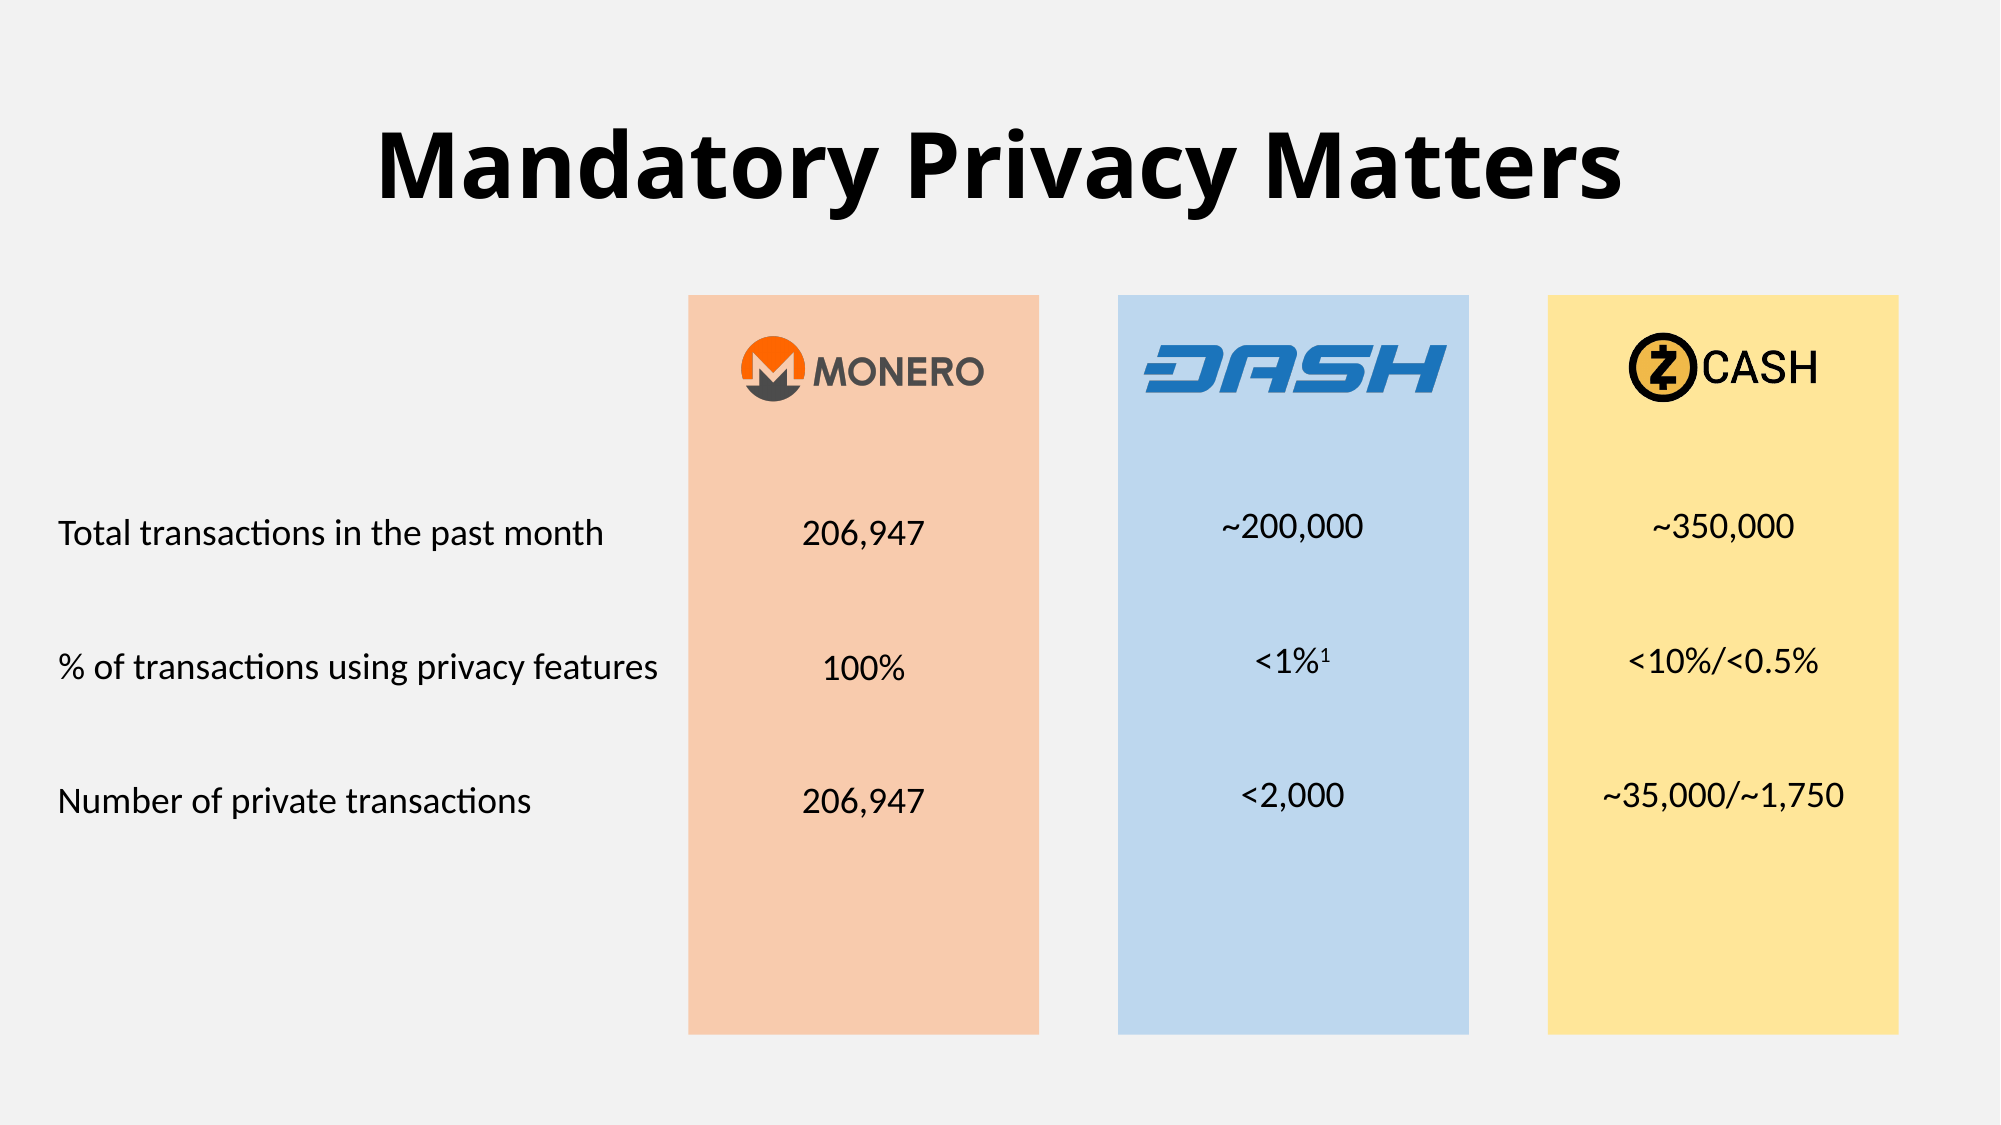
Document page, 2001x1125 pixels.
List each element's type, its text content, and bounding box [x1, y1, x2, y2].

text_box Number of private transactions [42, 768, 548, 829]
text_box % of transactions using privacy features [43, 634, 675, 695]
text_box [1117, 294, 1470, 1036]
picture [1143, 345, 1447, 393]
text_box 100% [806, 635, 921, 695]
text_box 206,947 [787, 768, 940, 829]
text_box ~350,000 [1637, 494, 1810, 554]
text_box [1547, 294, 1900, 1036]
text_box 206,947 [787, 500, 940, 561]
text_box ~35,000/~1,750 [1588, 762, 1860, 823]
picture [741, 336, 984, 402]
picture [1628, 323, 1817, 411]
text_box ~200,000 [1206, 494, 1379, 554]
text_box <2,000 [1225, 762, 1360, 823]
text_box Total transactions in the past month [43, 500, 621, 561]
text_box [687, 294, 1040, 1036]
title Mandatory Privacy Matters [137, 59, 1863, 278]
text_box <1%1 [1240, 628, 1346, 689]
text_box <10%/<0.5% [1613, 628, 1834, 689]
